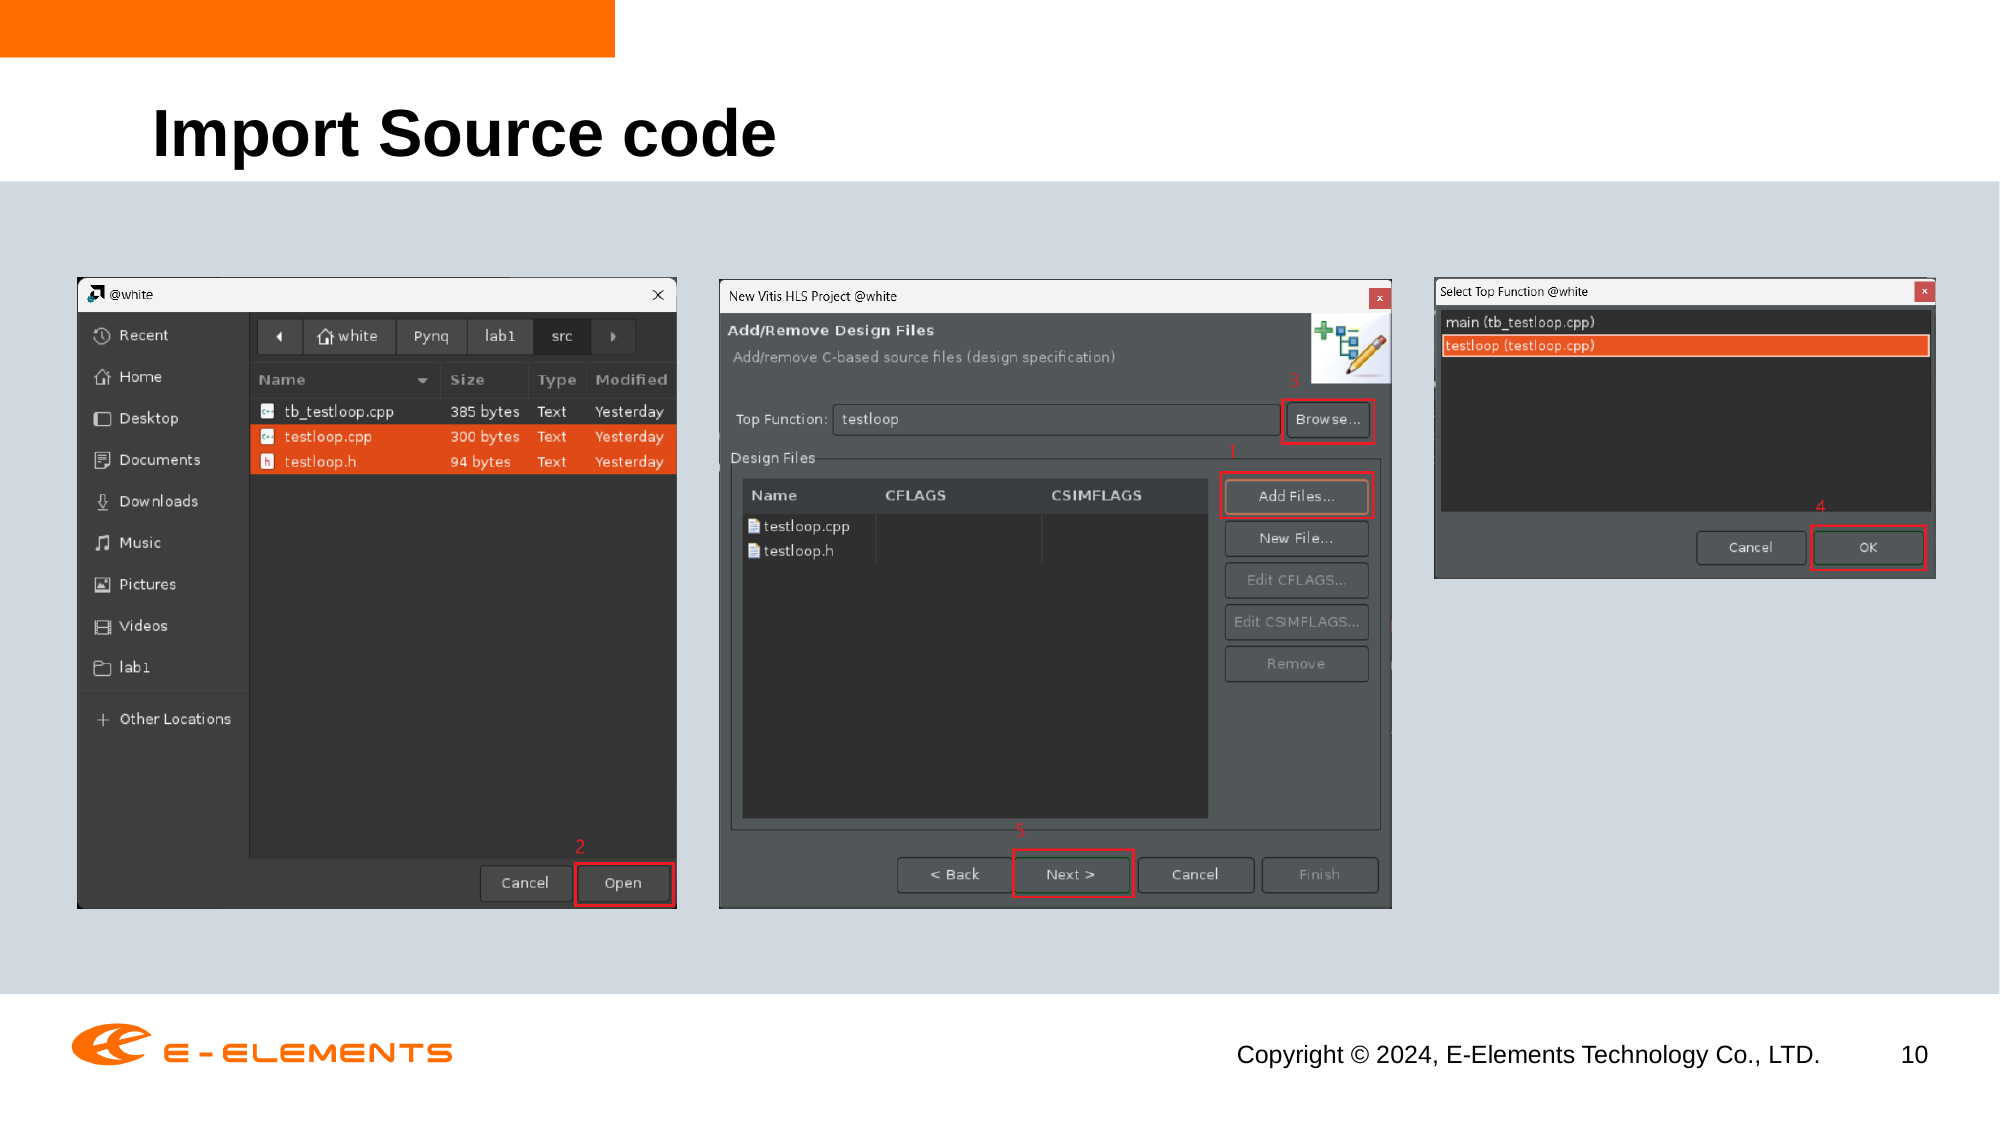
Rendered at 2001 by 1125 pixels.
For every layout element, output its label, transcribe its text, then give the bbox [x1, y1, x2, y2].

footer Copyright © 2024, E-Elements Technology Co., LTD. [1161, 1024, 1836, 1084]
title Import Source code [137, 81, 1863, 179]
picture [0, 0, 2001, 1125]
picture [719, 279, 1392, 909]
picture [77, 277, 677, 909]
text_box [0, 180, 2000, 995]
picture [1434, 277, 1936, 579]
slide_number 10 [1836, 1024, 1944, 1084]
